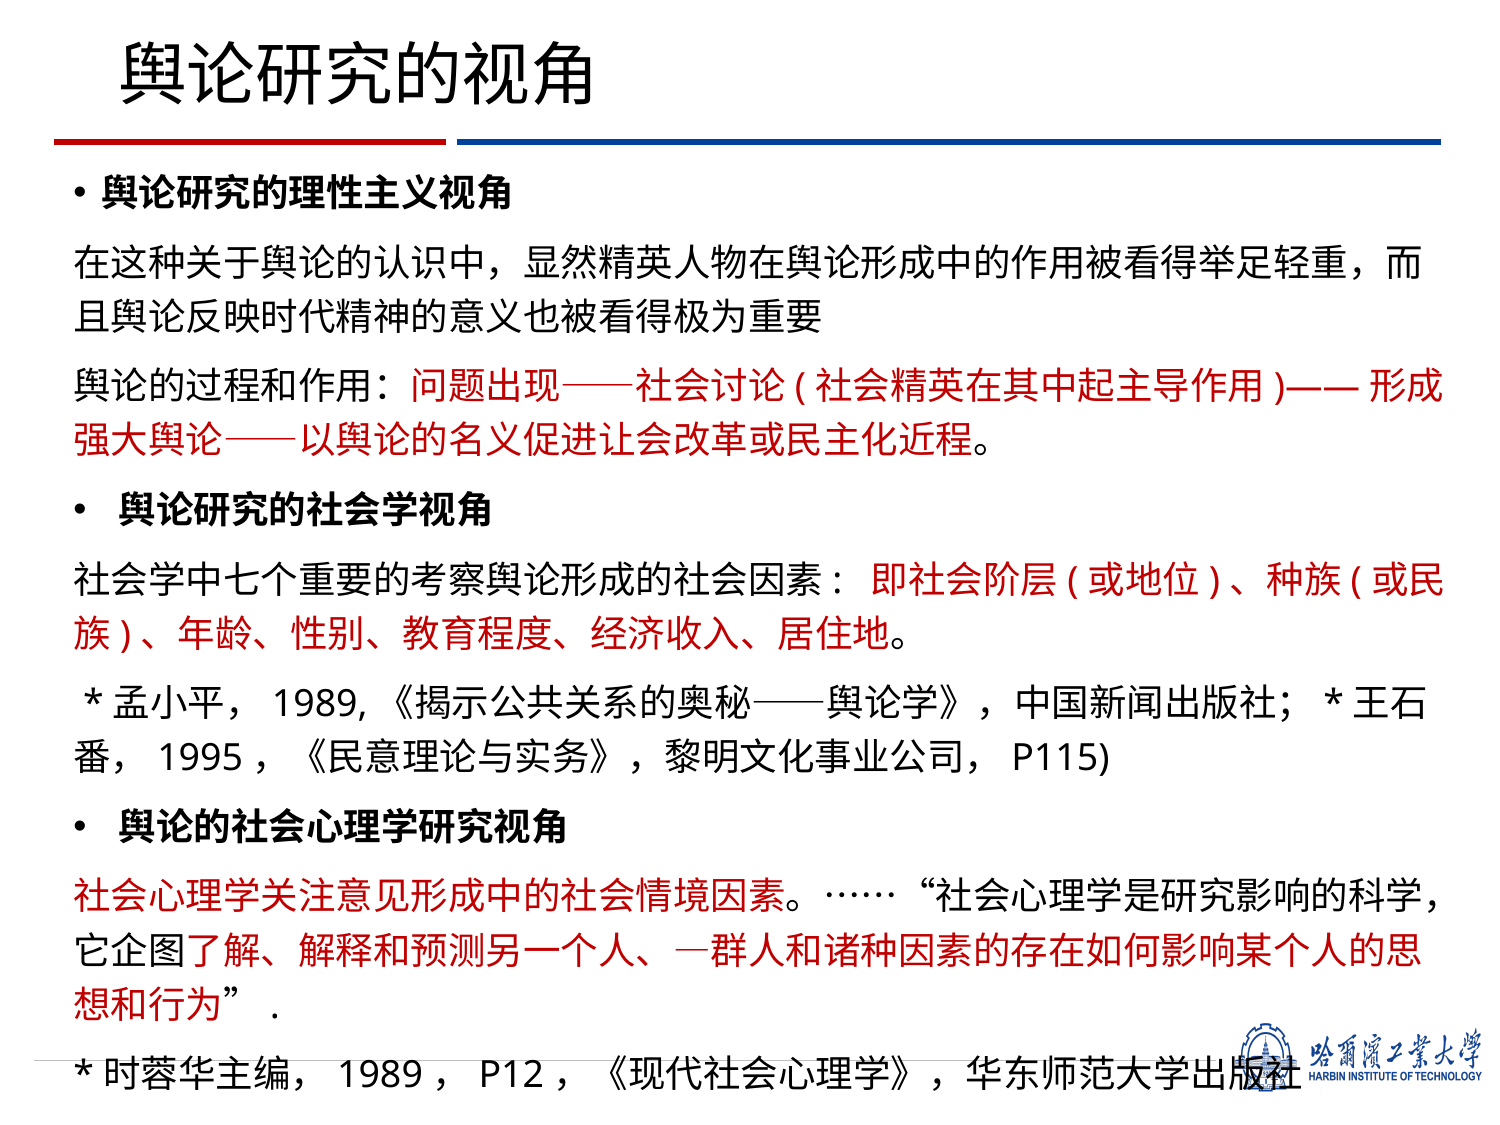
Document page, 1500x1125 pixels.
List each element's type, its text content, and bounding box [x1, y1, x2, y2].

picture [1204, 1023, 1482, 1094]
list 舆论研究的理性主义视角 在这种关于舆论的认识中，显然精英人物在舆论形成中的作用被看得举足轻重，而且舆论反映时代精神的意义也被看得极为重要 舆论的过程和作用：问题出现——社会讨论(社会精英在其中起主导作用)——形成强大舆论——以舆论的名义促进让会改革或民主化近程。 舆论研究的社会学视角 社会学中七个重要的考察舆论形成的社会因素: 即社会阶层(或地位)、种族(或民族)、年龄、性别、教育程度、经济收入、居住地。 *孟小平，1989,《揭示公共关系的奥秘——舆论学》，中国新闻出版社；*王石番，1995，《民意理论与实务》，黎明文化事业公司，P115) 舆论的社会心理学研究视角 社会心理学关注意见形成中的社会情境因素。……“社会心理学是研究影响的科学，它企图了解、解释和预测另一个人、—群人和诸种因素的存在如何影响某个人的思想和行为”. *时蓉华主编，1989，P12，《现代社会心理学》，华东师范大学出版社 [58, 152, 1471, 1014]
title 舆论研究的视角 [103, 32, 1397, 123]
